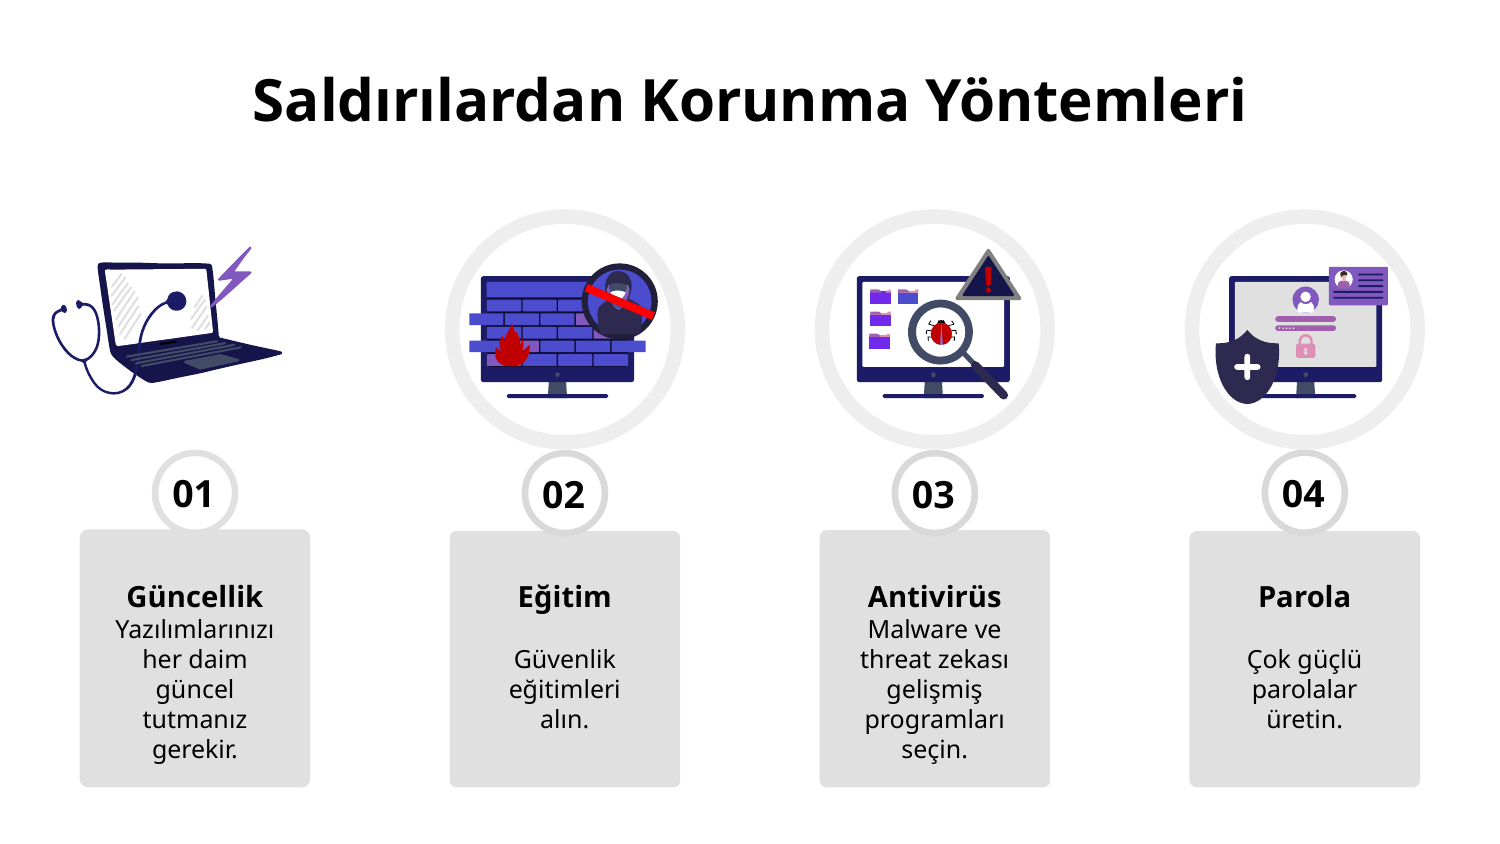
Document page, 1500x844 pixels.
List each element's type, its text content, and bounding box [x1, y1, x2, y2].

text_box 02 [528, 458, 602, 530]
text_box [819, 737, 1051, 788]
text_box [819, 530, 1051, 568]
text_box [1189, 737, 1421, 788]
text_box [452, 564, 678, 734]
title Saldırılardan Korunma Yöntemleri [75, 48, 1425, 142]
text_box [814, 209, 1056, 450]
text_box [1184, 209, 1426, 450]
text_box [51, 246, 475, 395]
text_box [1189, 531, 1421, 568]
text_box 01 [158, 456, 232, 530]
text_box [79, 737, 311, 788]
text_box [449, 737, 681, 788]
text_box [1192, 564, 1418, 734]
text_box [521, 458, 609, 537]
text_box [822, 564, 1048, 734]
text_box 04 [1268, 458, 1342, 530]
text_box [79, 529, 311, 568]
text_box [449, 531, 681, 568]
text_box 03 [898, 458, 972, 530]
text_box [444, 209, 686, 450]
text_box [82, 564, 308, 734]
text_box [891, 458, 979, 537]
text_box [151, 449, 239, 537]
text_box [1261, 458, 1349, 537]
